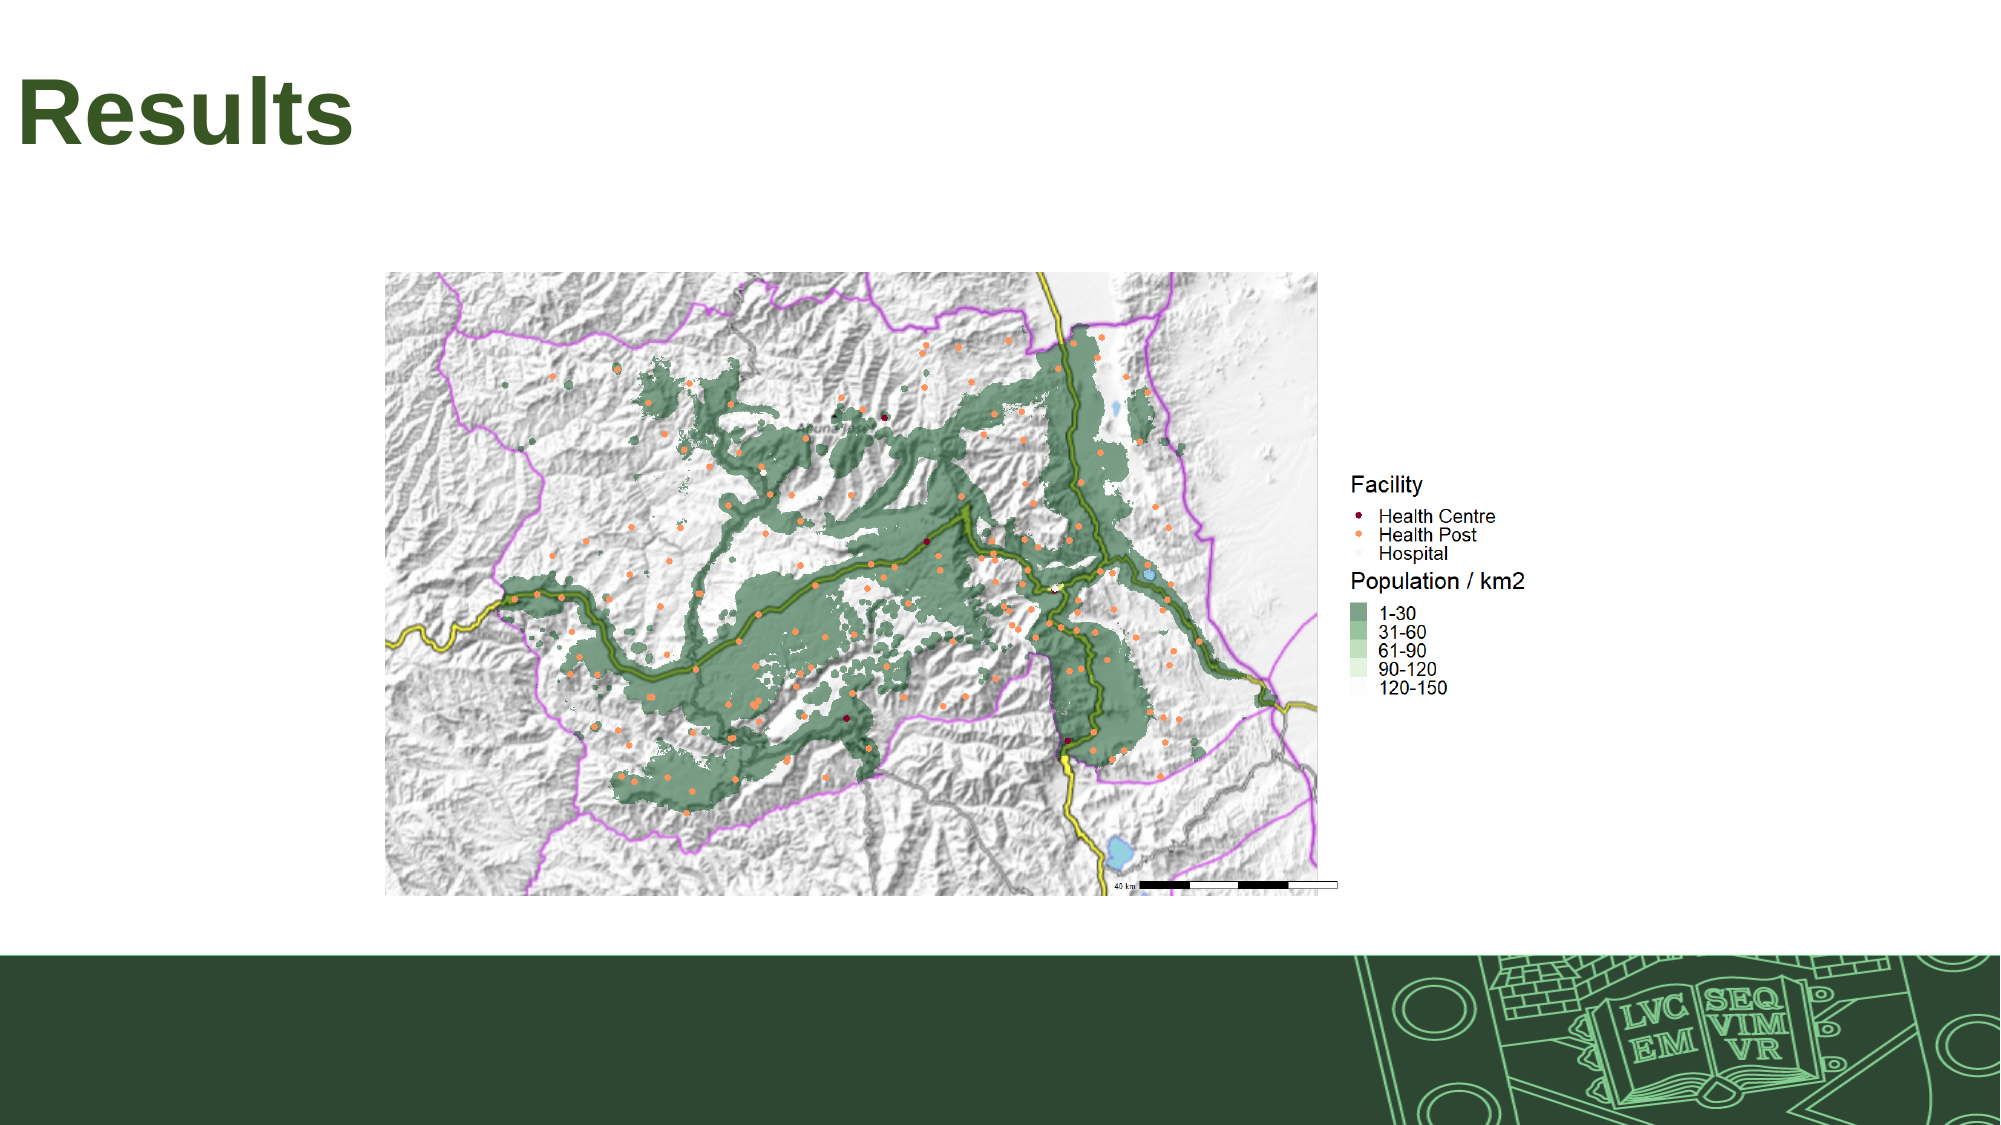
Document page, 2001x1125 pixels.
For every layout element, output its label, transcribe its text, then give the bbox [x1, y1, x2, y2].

title Results [1, 5, 1727, 223]
picture [385, 227, 1525, 940]
